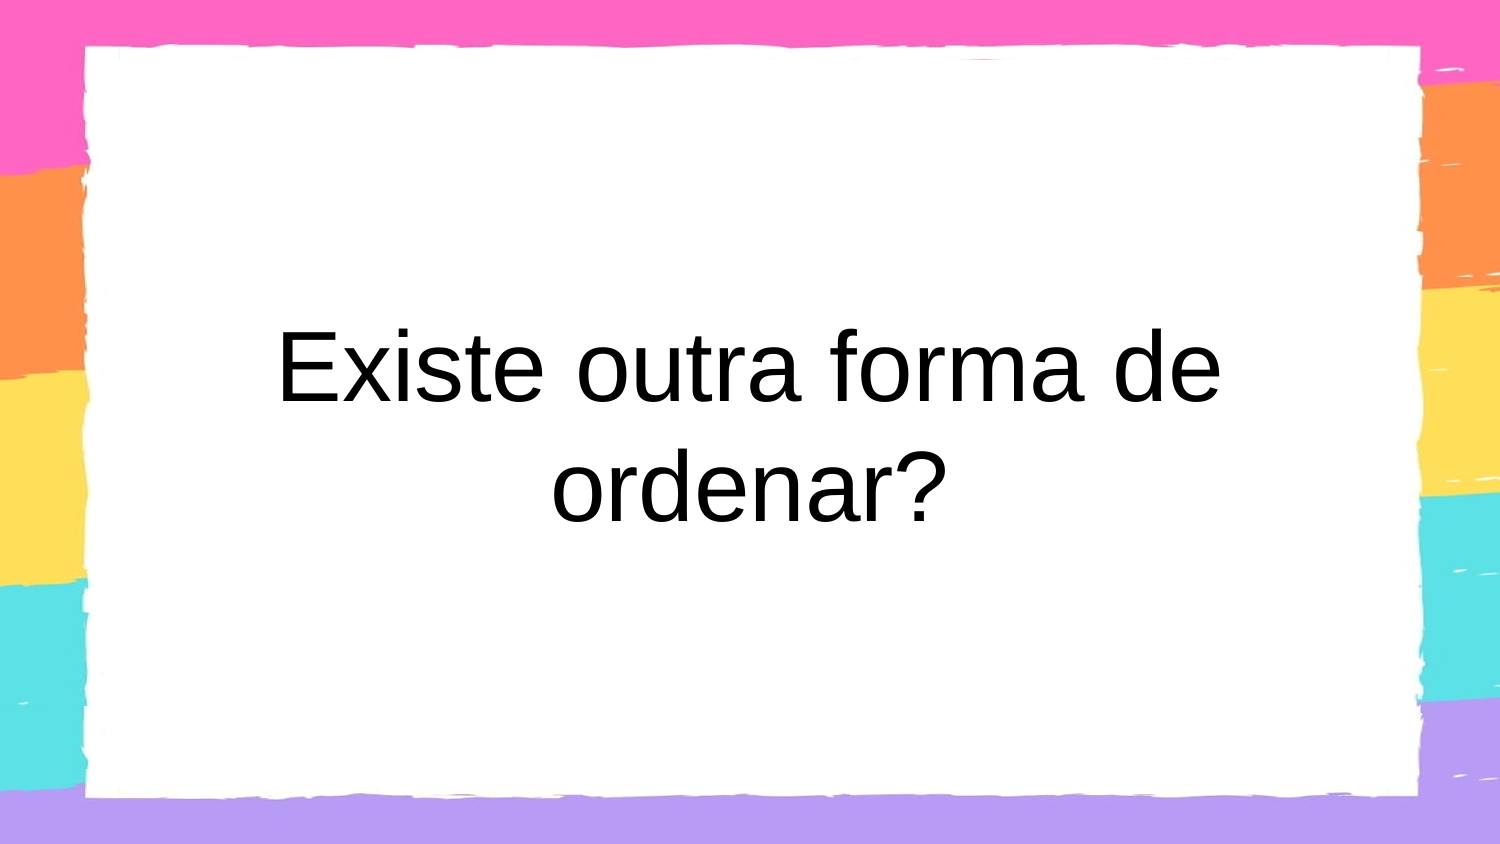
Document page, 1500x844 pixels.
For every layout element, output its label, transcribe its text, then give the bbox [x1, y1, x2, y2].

picture [0, 0, 1500, 844]
title Existe outra forma de ordenar? [126, 306, 1374, 538]
